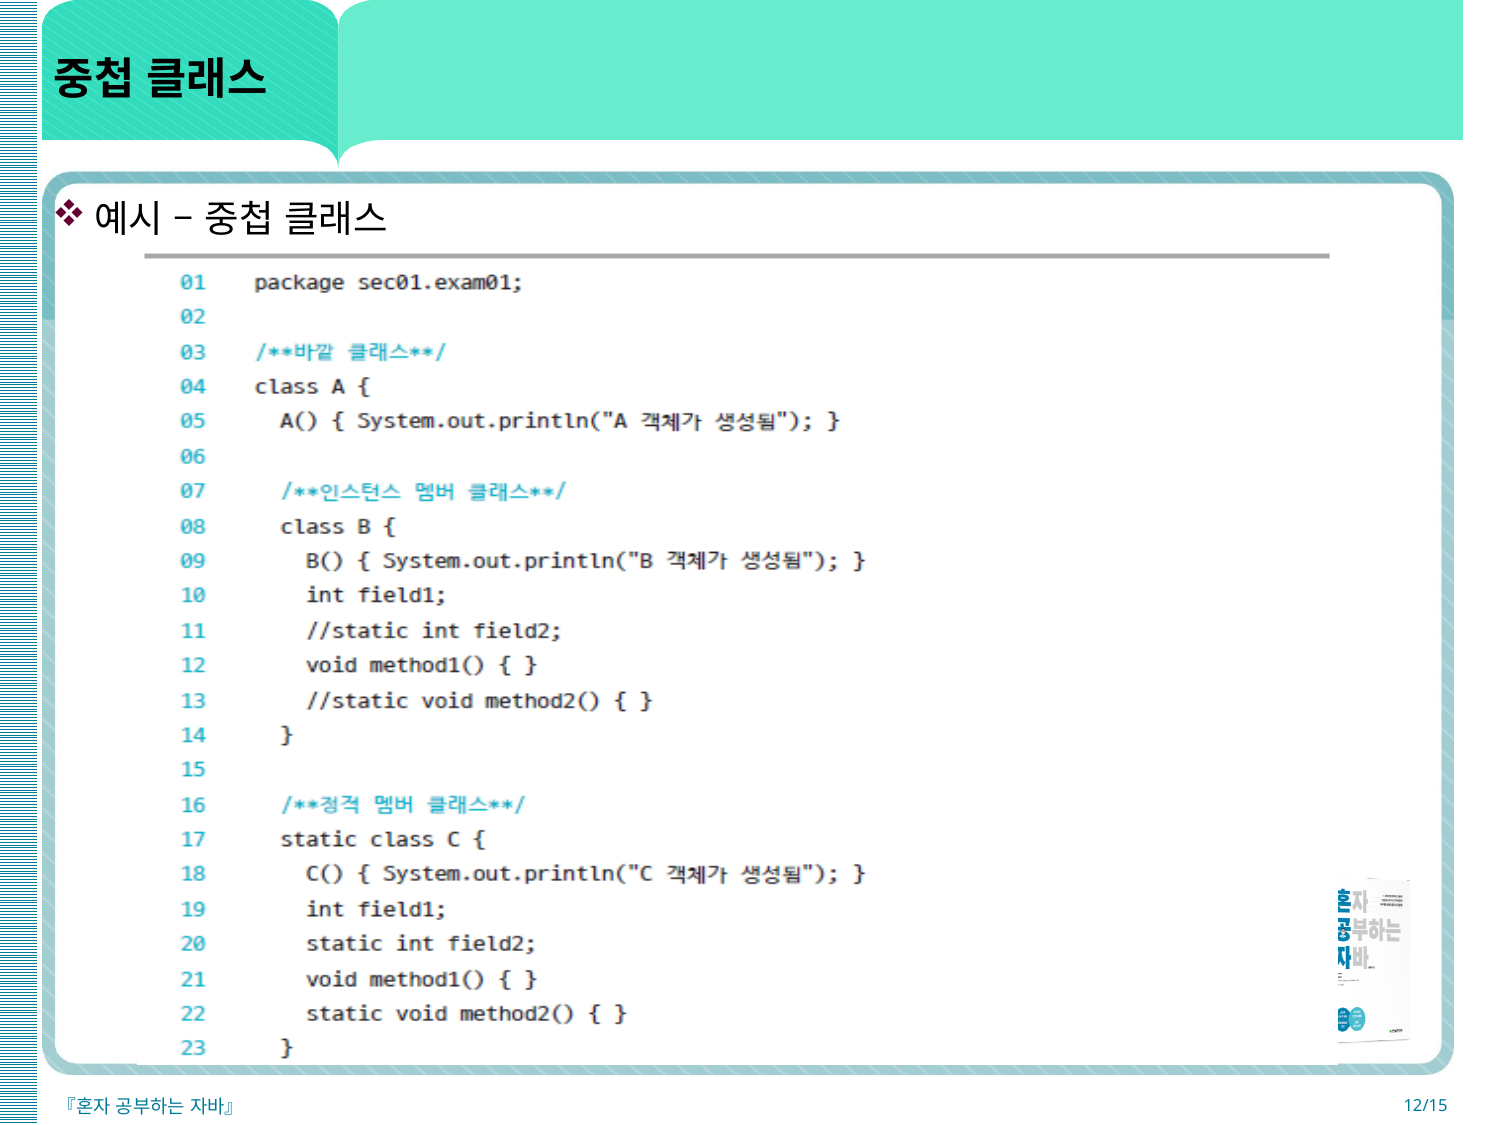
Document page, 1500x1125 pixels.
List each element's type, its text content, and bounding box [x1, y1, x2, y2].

picture [68, 1097, 75, 1110]
picture [116, 1102, 131, 1107]
picture [42, 0, 1463, 187]
picture [137, 249, 1338, 1066]
title 중첩 클래스 [39, 42, 1280, 138]
list 예시 – 중첩 클래스 [37, 187, 1463, 1091]
picture [225, 1102, 232, 1115]
picture [1243, 797, 1488, 1122]
